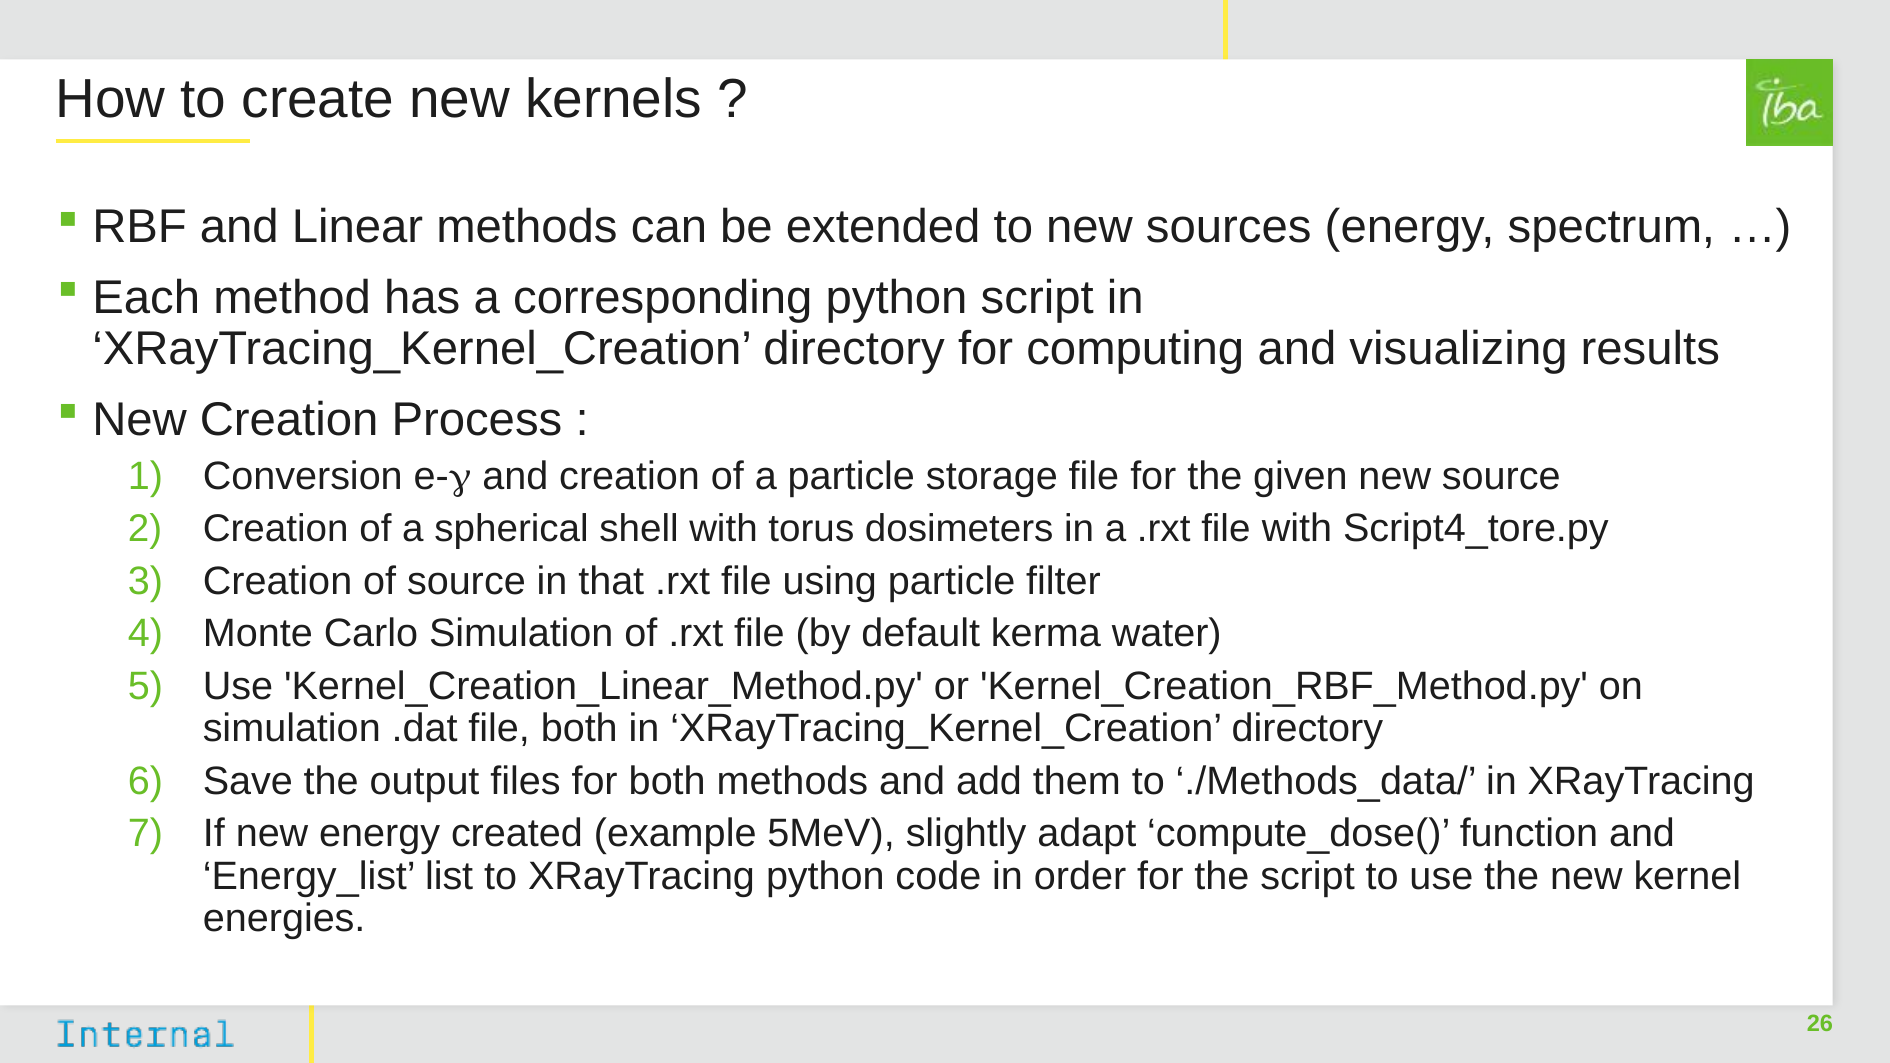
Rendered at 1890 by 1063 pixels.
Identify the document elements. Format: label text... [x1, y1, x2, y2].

picture [1746, 59, 1833, 146]
title How to create new kernels ? [55, 56, 1725, 143]
slide_number 26 [1632, 1008, 1833, 1062]
picture [55, 1015, 237, 1055]
list RBF and Linear methods can be extended to new sources (energy, spectrum, …) Each method has a corresponding python script in ‘XRayTracing_Kernel_Creation’ directory for computing and visualizing results New Creation Process : Conversion e-g and creation of a particle storage file for the given new source Creation of a spherical shell with torus dosimeters in a .rxt file with Script4_tore.py Creation of source in that .rxt file using particle filter Monte Carlo Simulation of .rxt file (by default kerma water) Use 'Kernel_Creation_Linear_Method.py' or 'Kernel_Creation_RBF_Method.py' on simulation .dat file, both in ‘XRayTracing_Kernel_Creation’ directory Save the output files for both methods and add them to ‘./Methods_data/’ in XRayTracing If new energy created (example 5MeV), slightly adapt ‘compute_dose()’ function and ‘Energy_list’ list to XRayTracing python code in order for the script to use the new kernel energies. [57, 202, 1814, 949]
